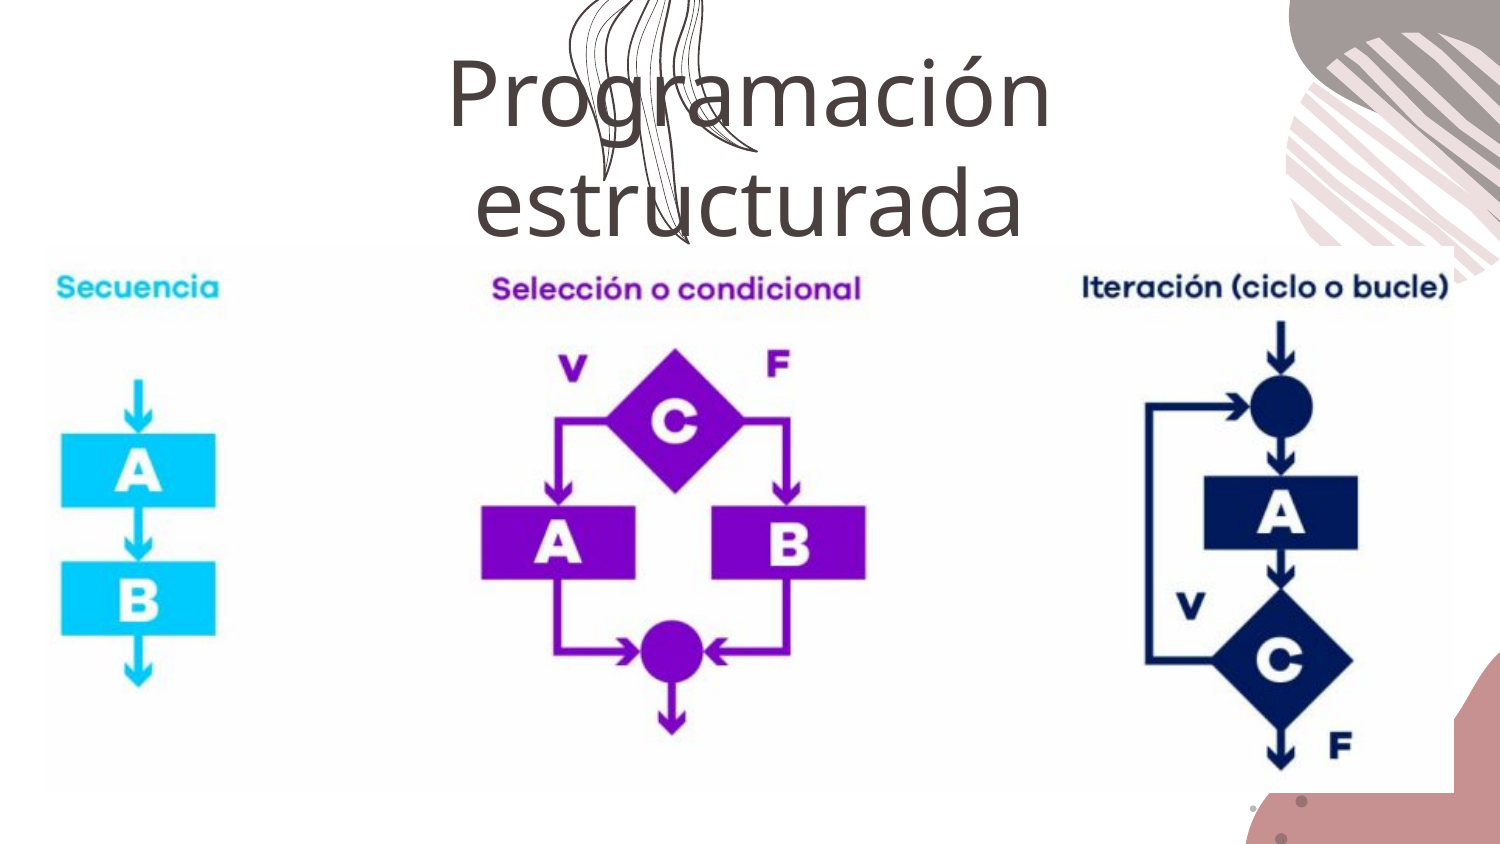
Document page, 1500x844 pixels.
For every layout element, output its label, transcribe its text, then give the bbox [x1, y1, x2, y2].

title Programación estructurada [373, 43, 1127, 245]
picture [45, 246, 1455, 793]
